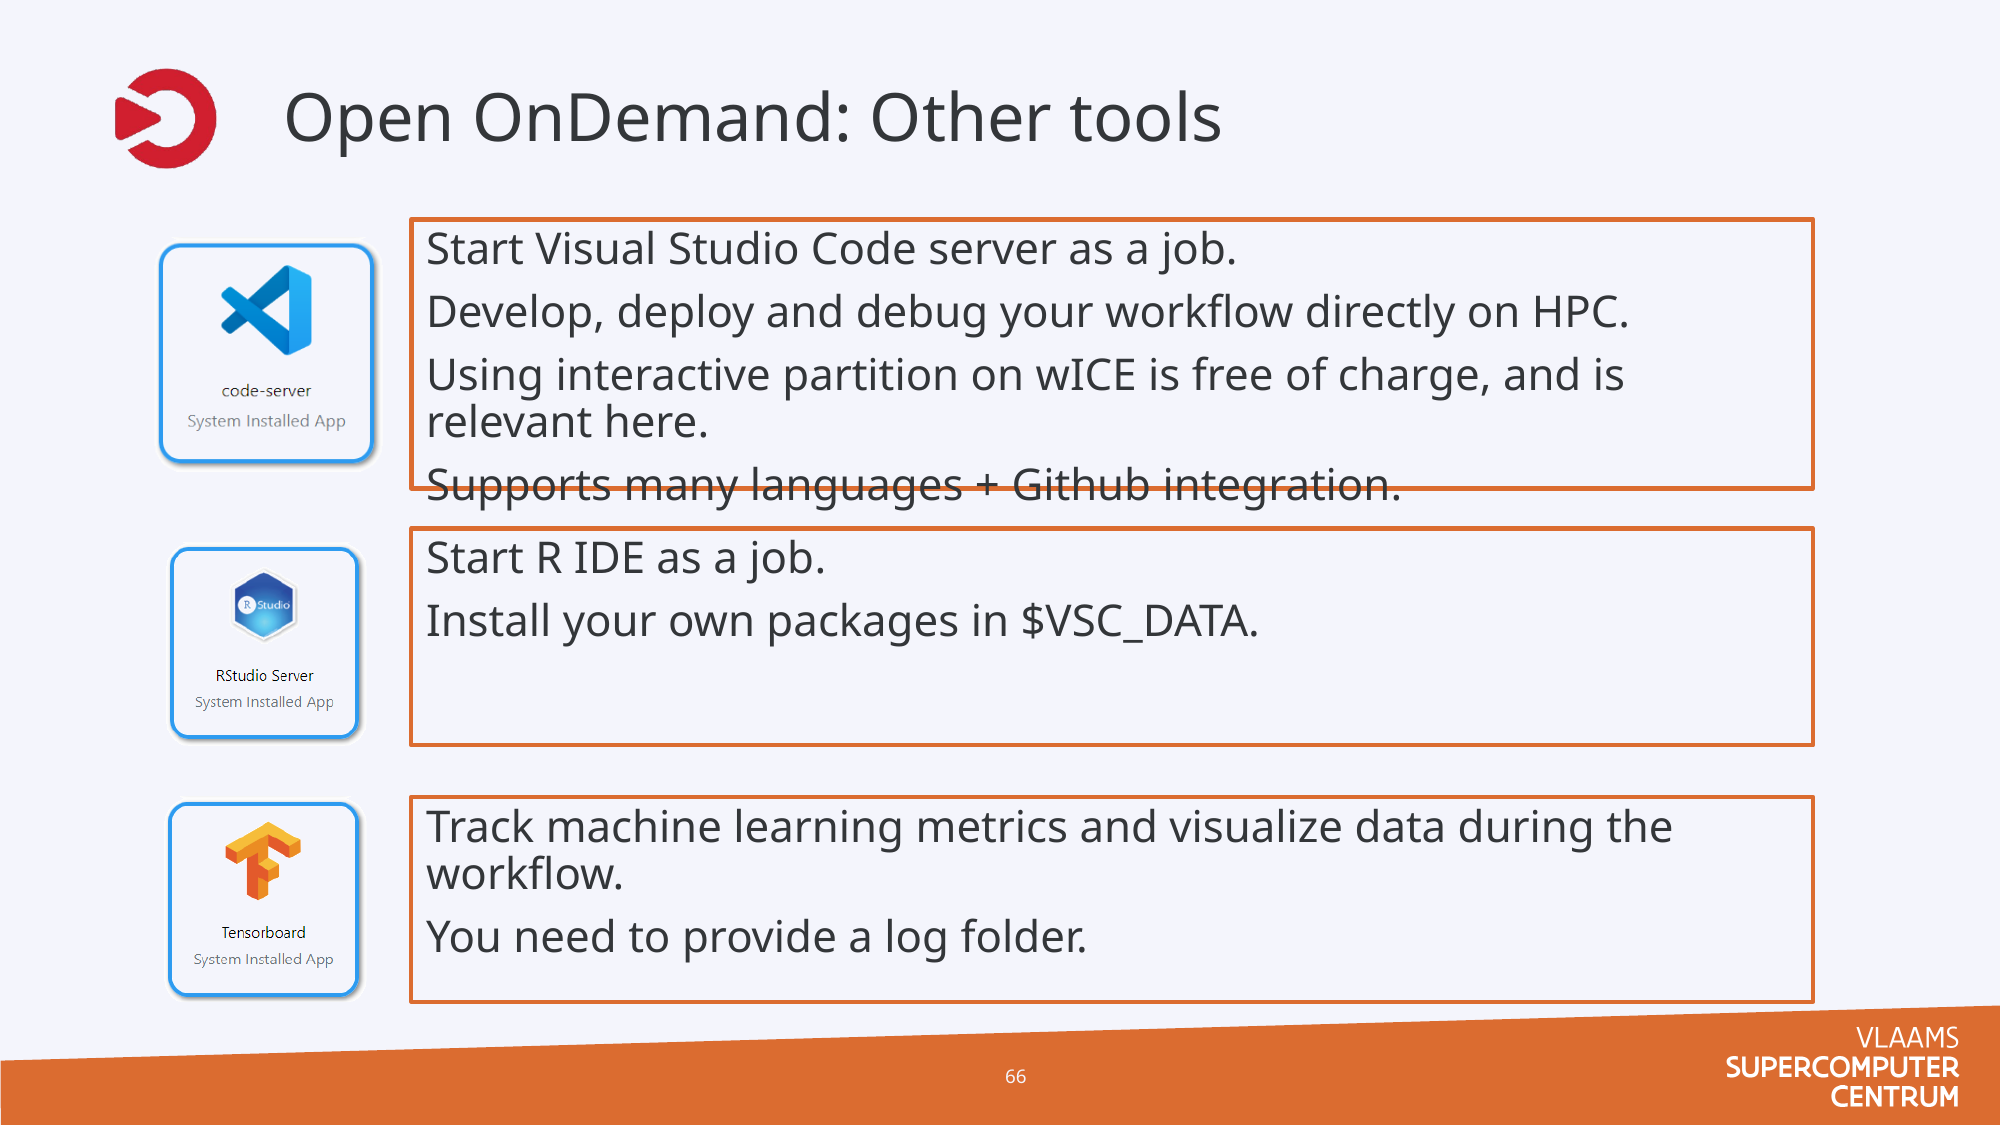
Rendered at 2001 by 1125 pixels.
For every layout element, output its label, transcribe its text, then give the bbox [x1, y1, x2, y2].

picture [1725, 1021, 1960, 1117]
text_box Open OnDemand: Other tools [118, 54, 1941, 185]
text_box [161, 528, 1814, 747]
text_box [147, 219, 1814, 489]
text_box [161, 796, 1814, 1002]
text_box 66 [958, 1047, 1042, 1108]
picture [102, 54, 230, 183]
